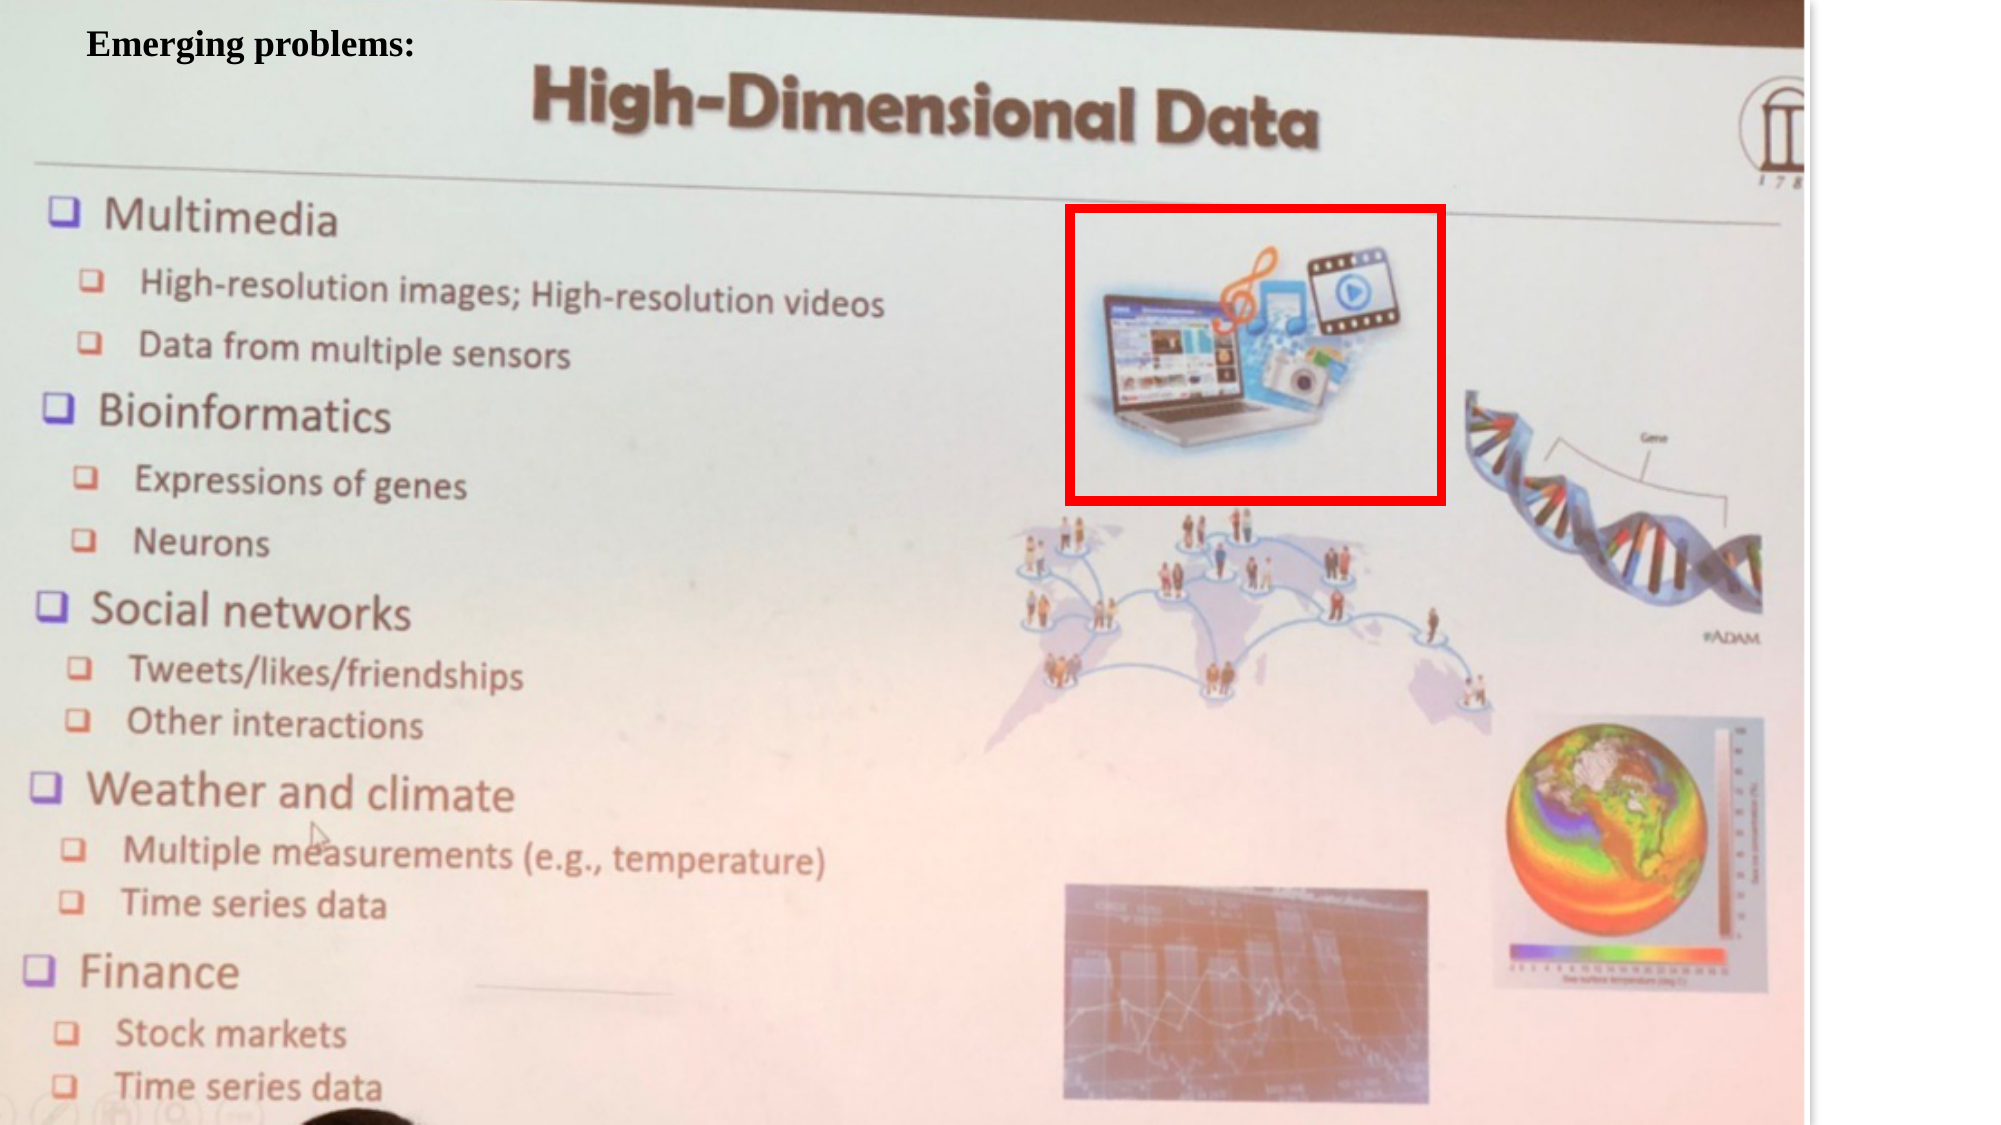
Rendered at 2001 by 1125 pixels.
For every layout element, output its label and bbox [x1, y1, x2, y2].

list [0, 0, 1810, 1125]
